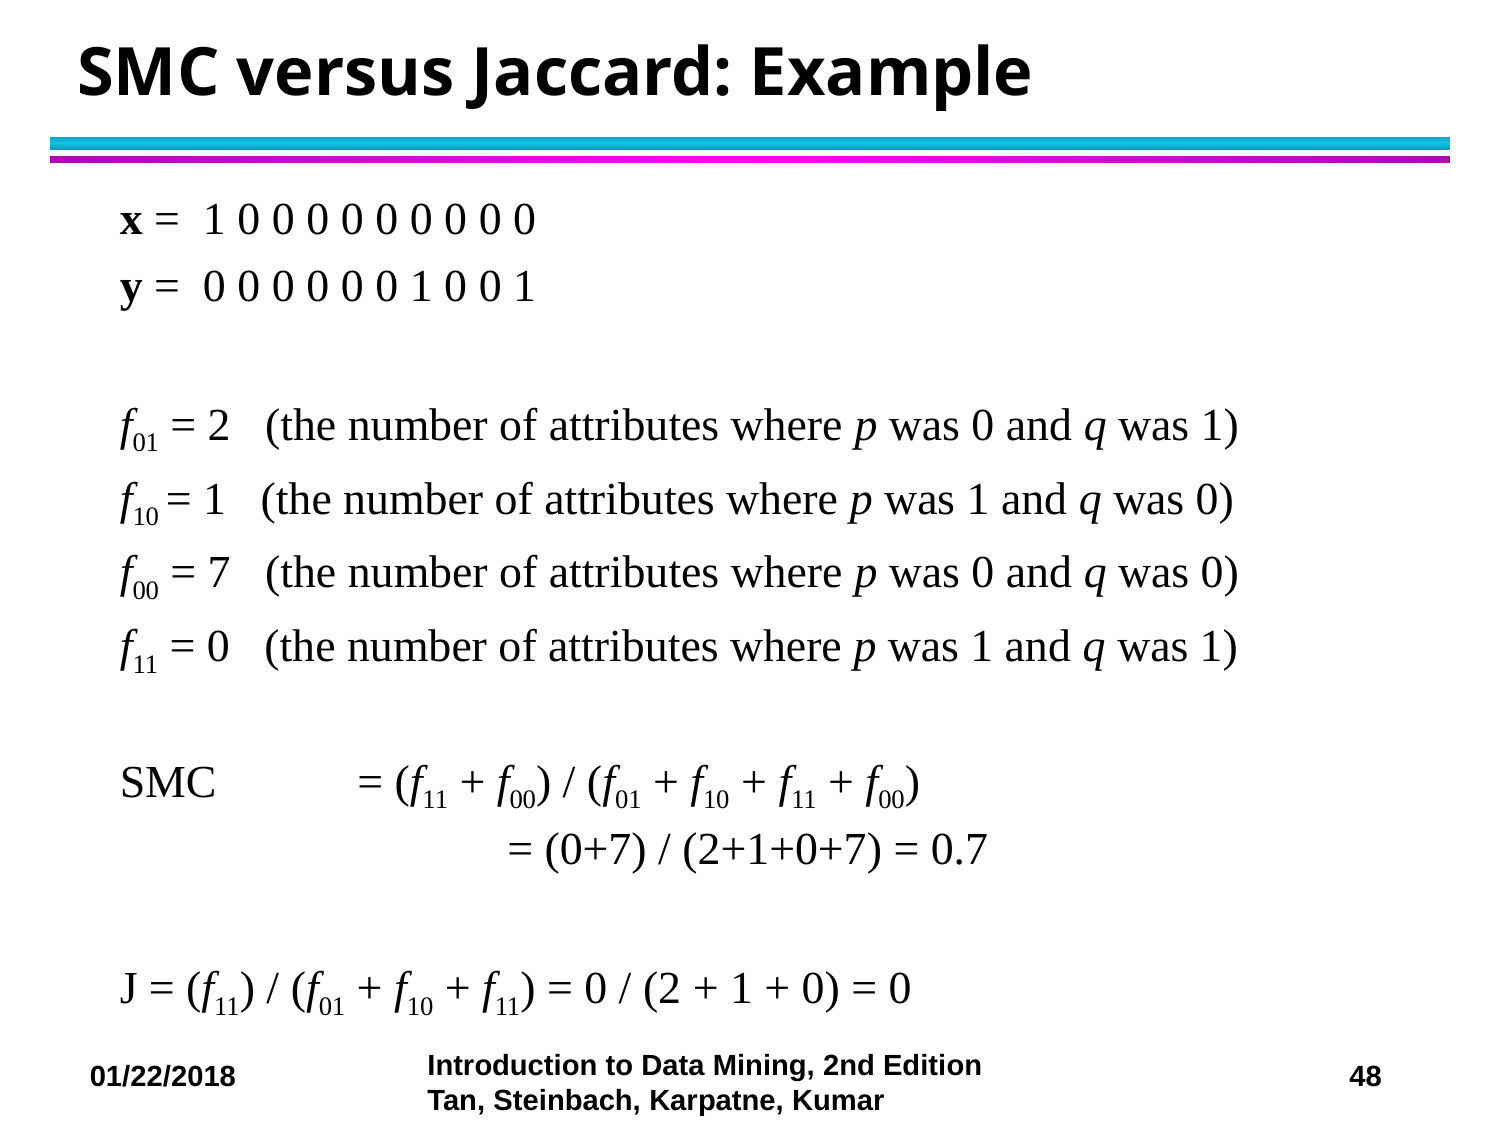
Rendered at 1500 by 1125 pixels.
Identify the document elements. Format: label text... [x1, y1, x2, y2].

list x = 1 0 0 0 0 0 0 0 0 0 y = 0 0 0 0 0 0 1 0 0 1 f01 = 2 (the number of attributes where p was 0 and q was 1) f10 = 1 (the number of attributes where p was 1 and q was 0) f00 = 7 (the number of attributes where p was 0 and q was 0) f11 = 0 (the number of attributes where p was 1 and q was 1) SMC = (f11 + f00) / (f01 + f10 + f11 + f00) = (0+7) / (2+1+0+7) = 0.7 J = (f11) / (f01 + f10 + f11) = 0 / (2 + 1 + 0) = 0 [104, 187, 1463, 1026]
title SMC versus Jaccard: Example [62, 24, 1421, 116]
